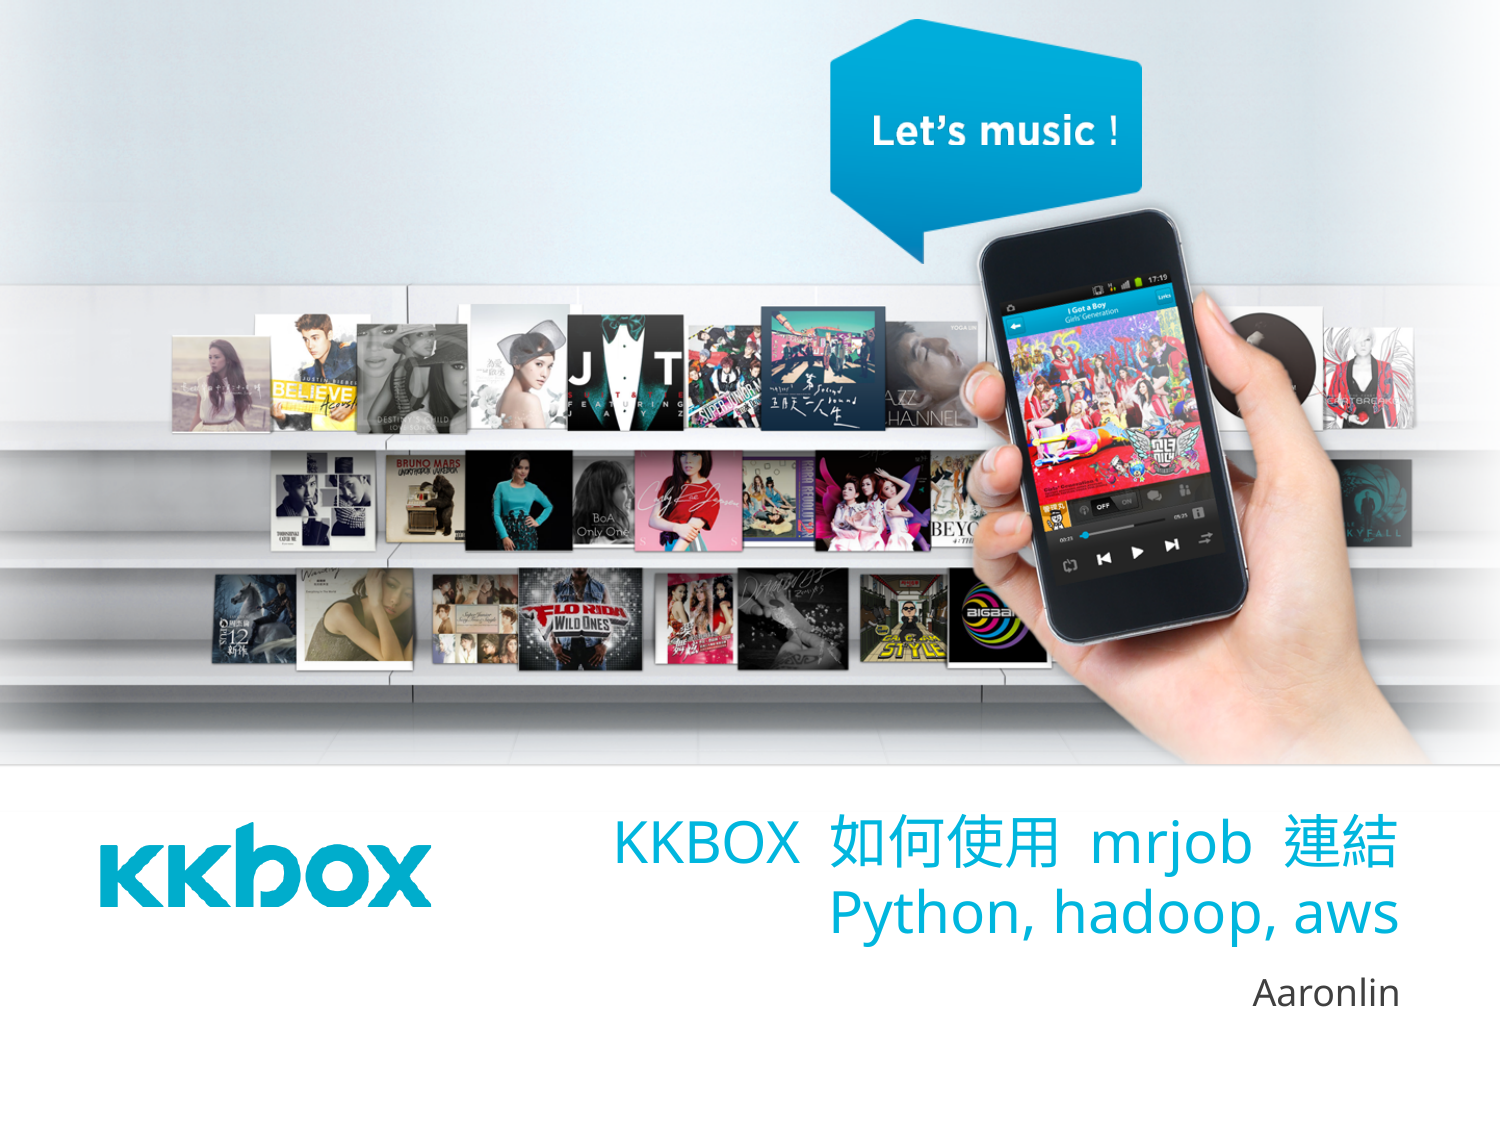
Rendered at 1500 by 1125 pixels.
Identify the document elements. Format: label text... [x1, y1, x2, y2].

picture [100, 822, 432, 907]
picture [0, 0, 1500, 812]
text_box KKBOX 如何使用 mrjob 連結 Python, hadoop, aws [478, 820, 1415, 941]
text_box Aaronlin [1237, 952, 1416, 1021]
